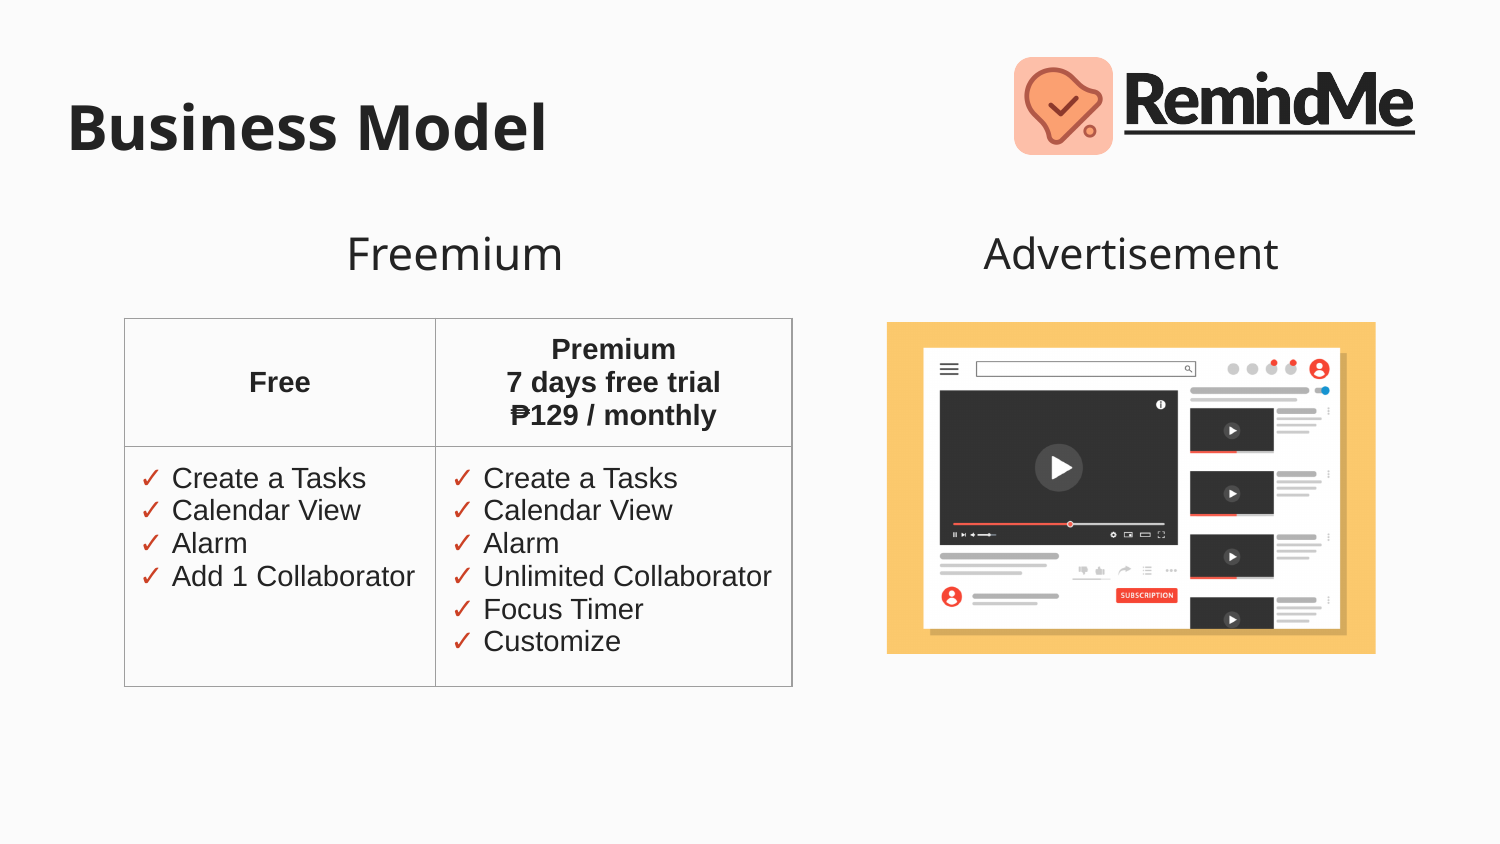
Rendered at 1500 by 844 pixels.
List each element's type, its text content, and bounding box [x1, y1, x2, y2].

title Business Model [51, 72, 1449, 167]
list Freemium [331, 201, 586, 296]
table_cell ✓ Create a Tasks ✓ Calendar View ✓ Alarm ✓ Unlimited Collaborator ✓ Focus Timer ✓ Customize [436, 447, 791, 686]
picture [886, 322, 1376, 654]
table_cell ✓ Create a Tasks ✓ Calendar View ✓ Alarm ✓ Add 1 Collaborator [125, 447, 435, 686]
table_header Free [125, 319, 435, 446]
list Advertisement [925, 199, 1338, 298]
picture [1014, 54, 1450, 158]
table_header Premium 7 days free trial ₱129 / monthly [436, 319, 791, 446]
